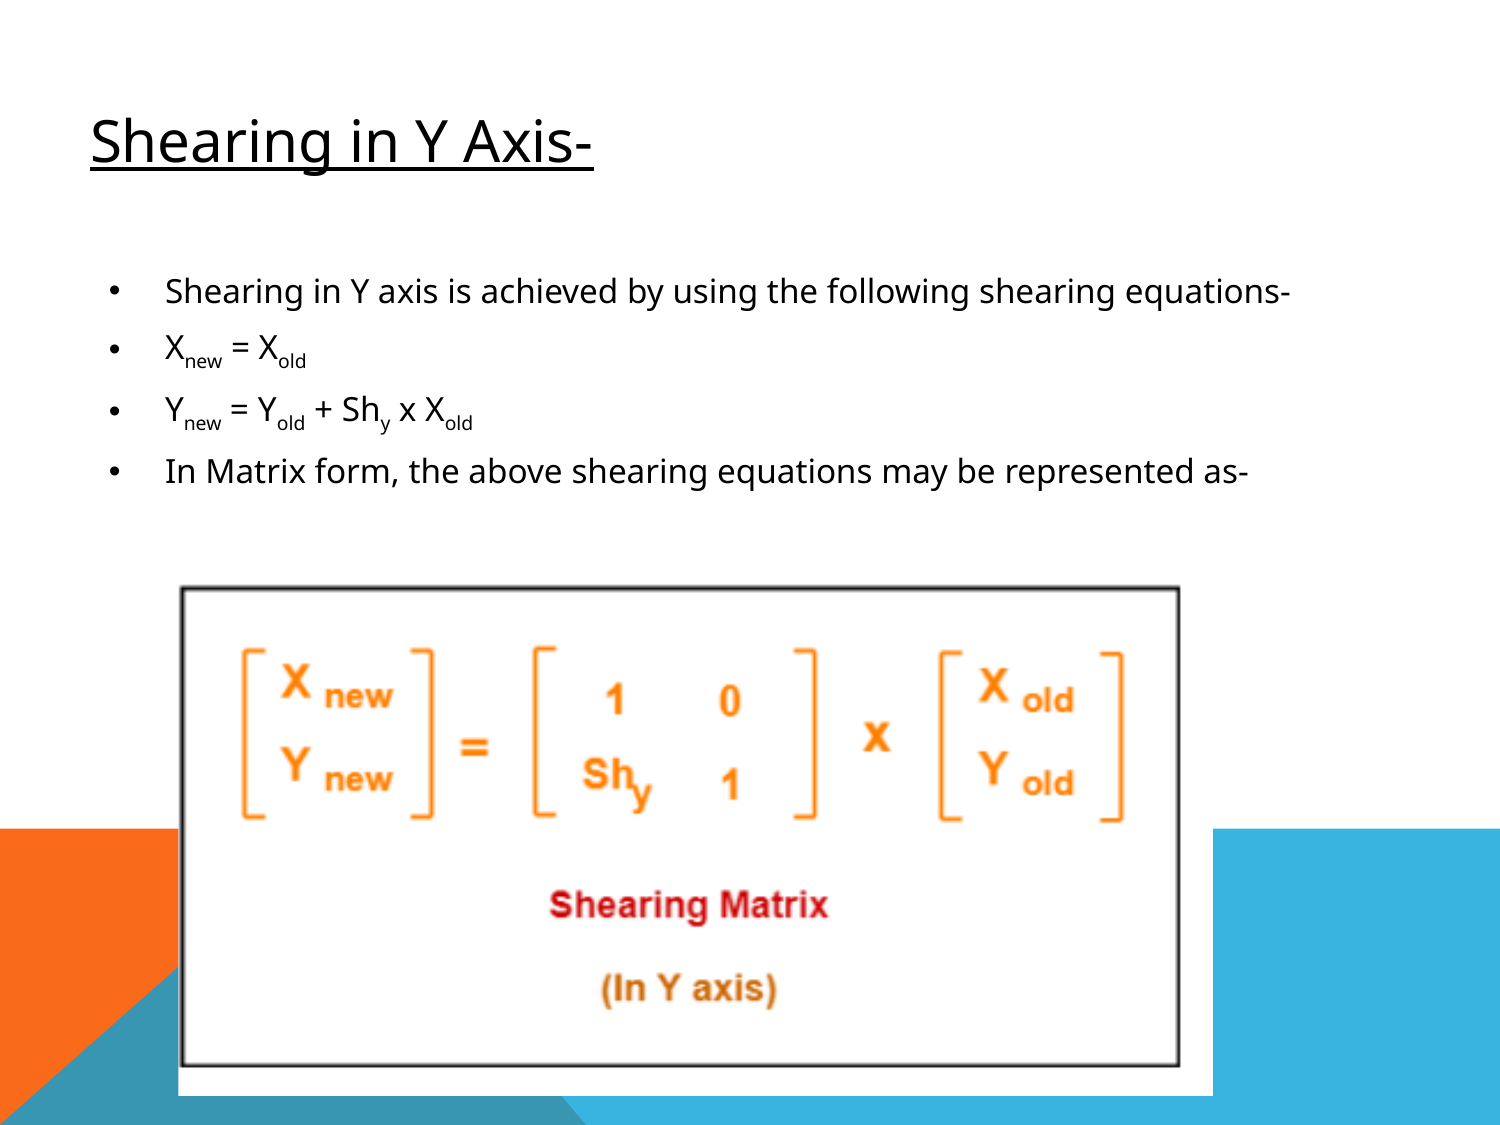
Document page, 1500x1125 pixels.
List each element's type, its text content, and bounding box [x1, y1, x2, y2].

title Shearing in Y Axis- [75, 45, 1425, 233]
list Shearing in Y axis is achieved by using the following shearing equations- Xnew = Xold Ynew = Yold + Shy x Xold In Matrix form, the above shearing equations may be represented as- [75, 262, 1425, 1005]
picture [178, 560, 1214, 1096]
